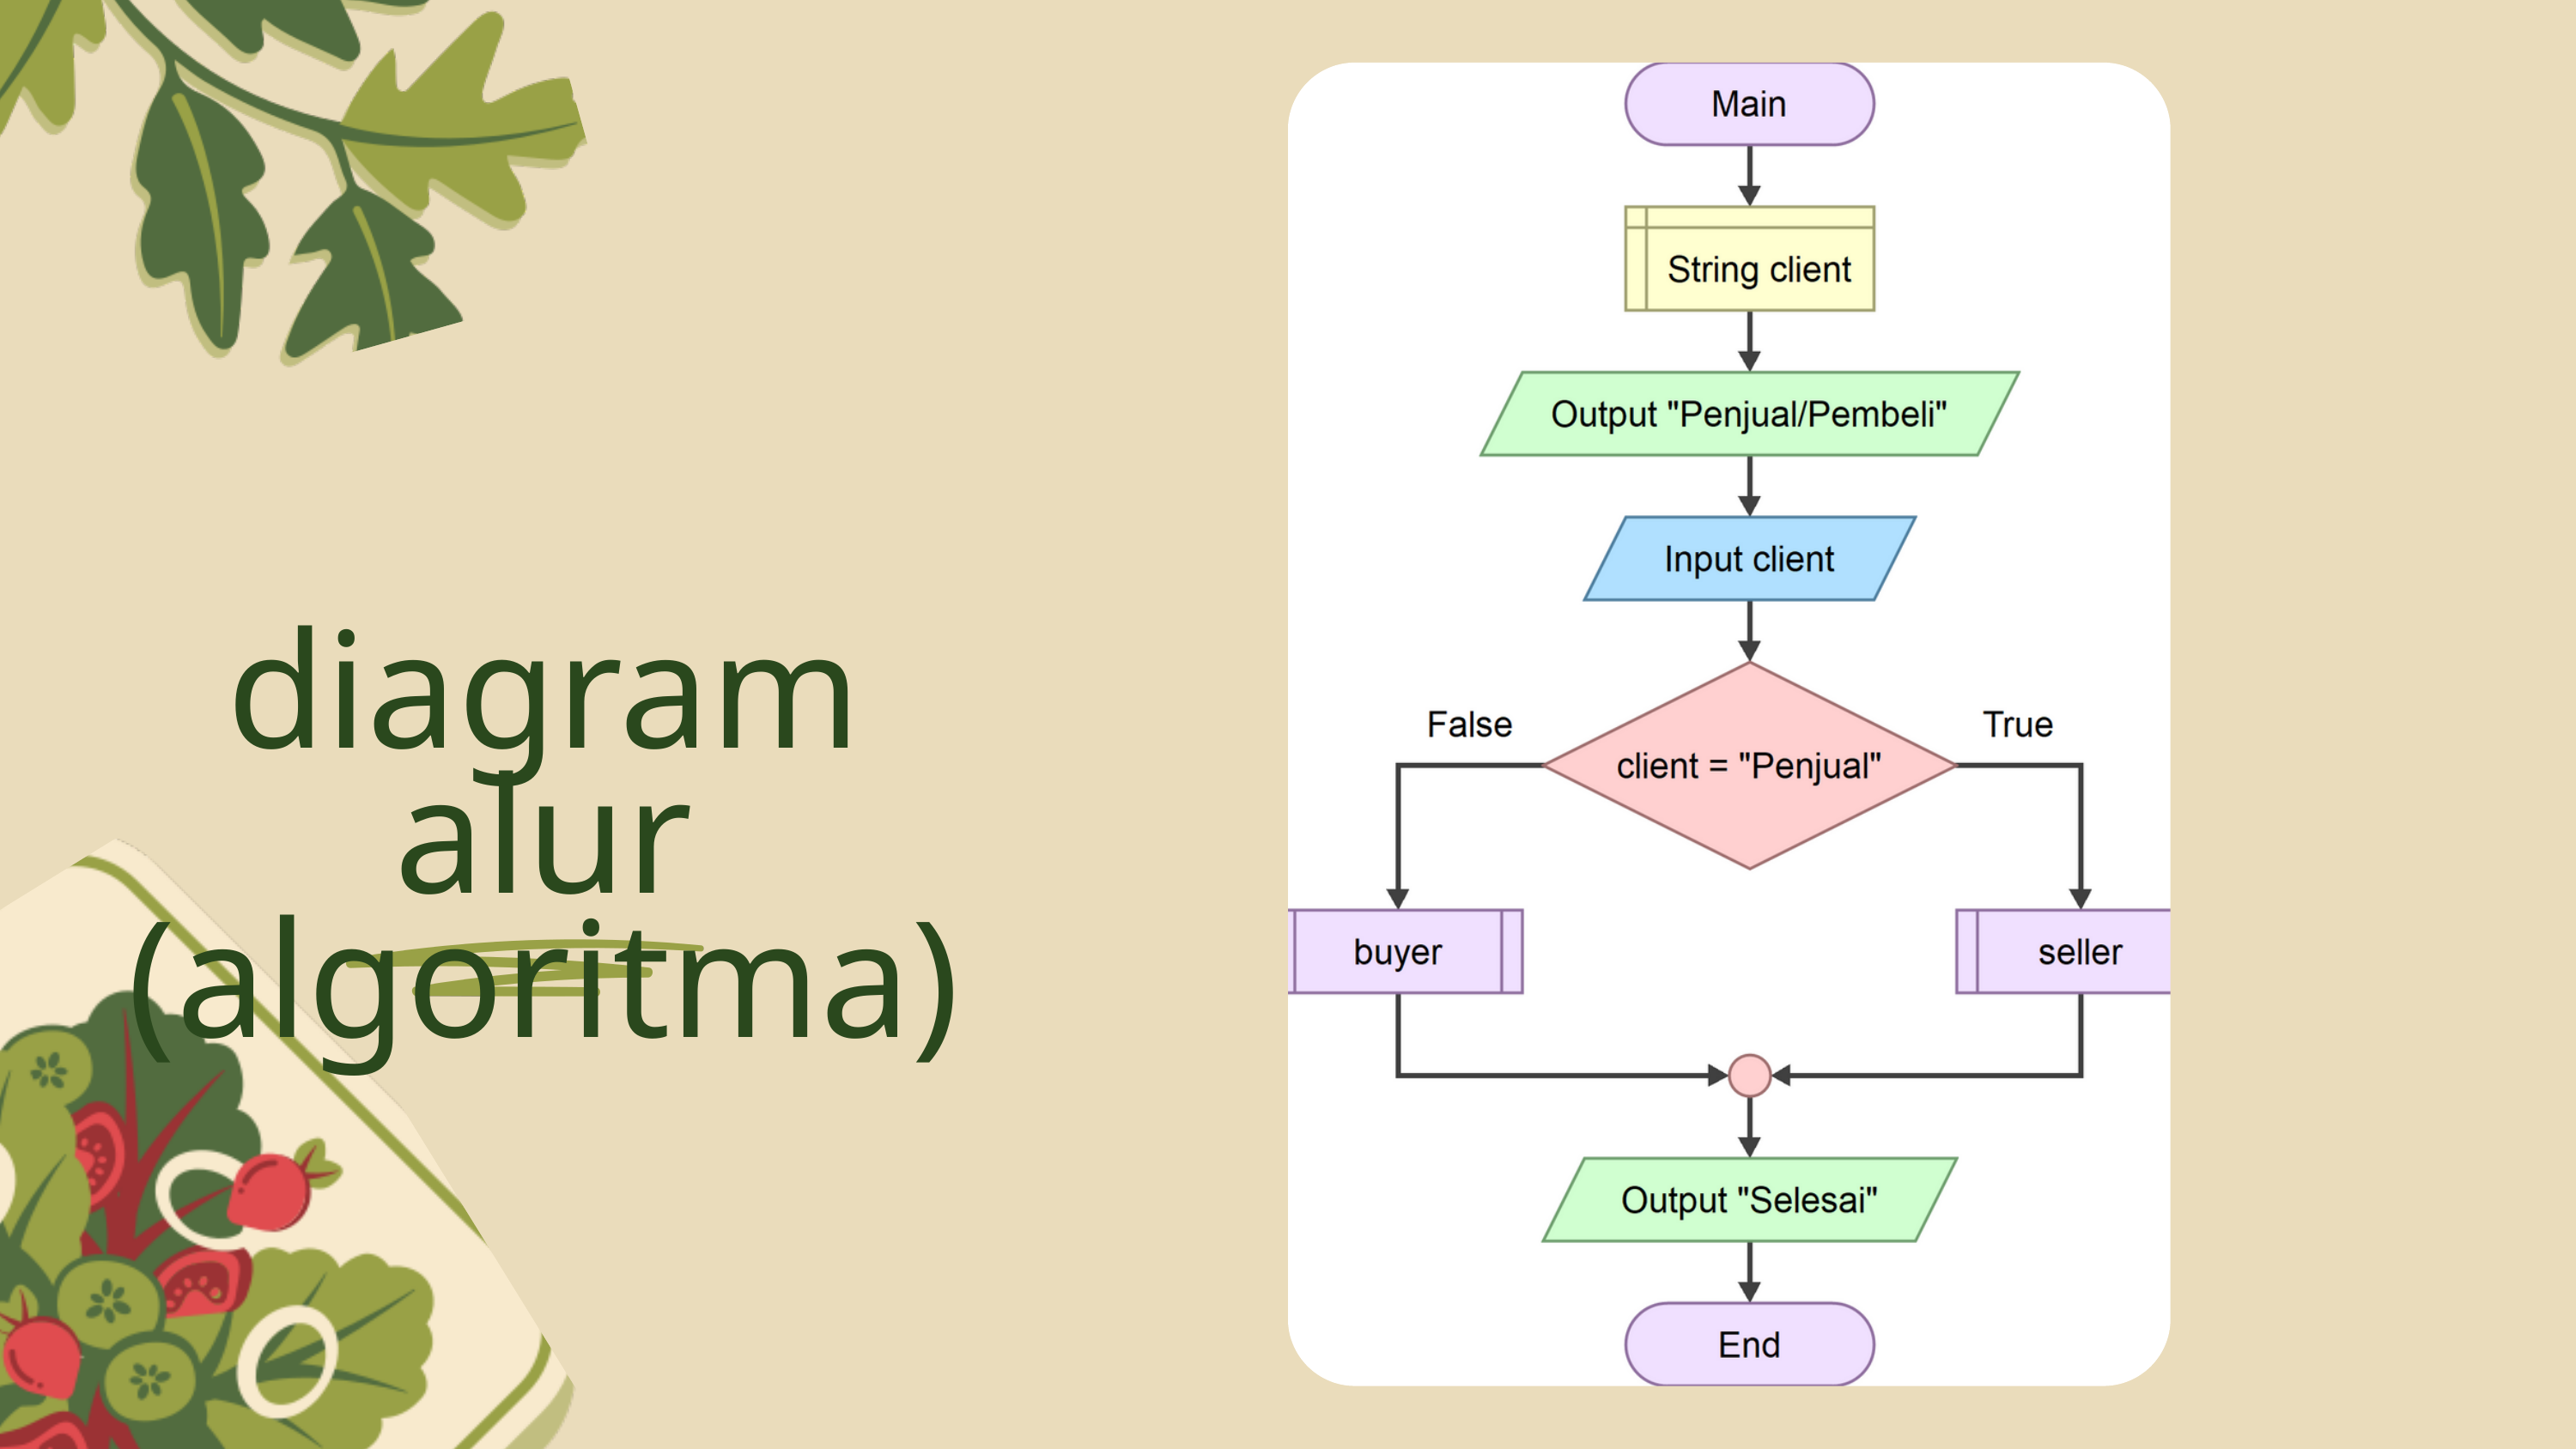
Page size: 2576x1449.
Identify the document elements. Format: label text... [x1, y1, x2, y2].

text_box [1287, 62, 2171, 1386]
text_box diagram alur (algoritma) [74, 634, 1014, 1070]
text_box [0, 0, 625, 434]
text_box [0, 864, 614, 1449]
